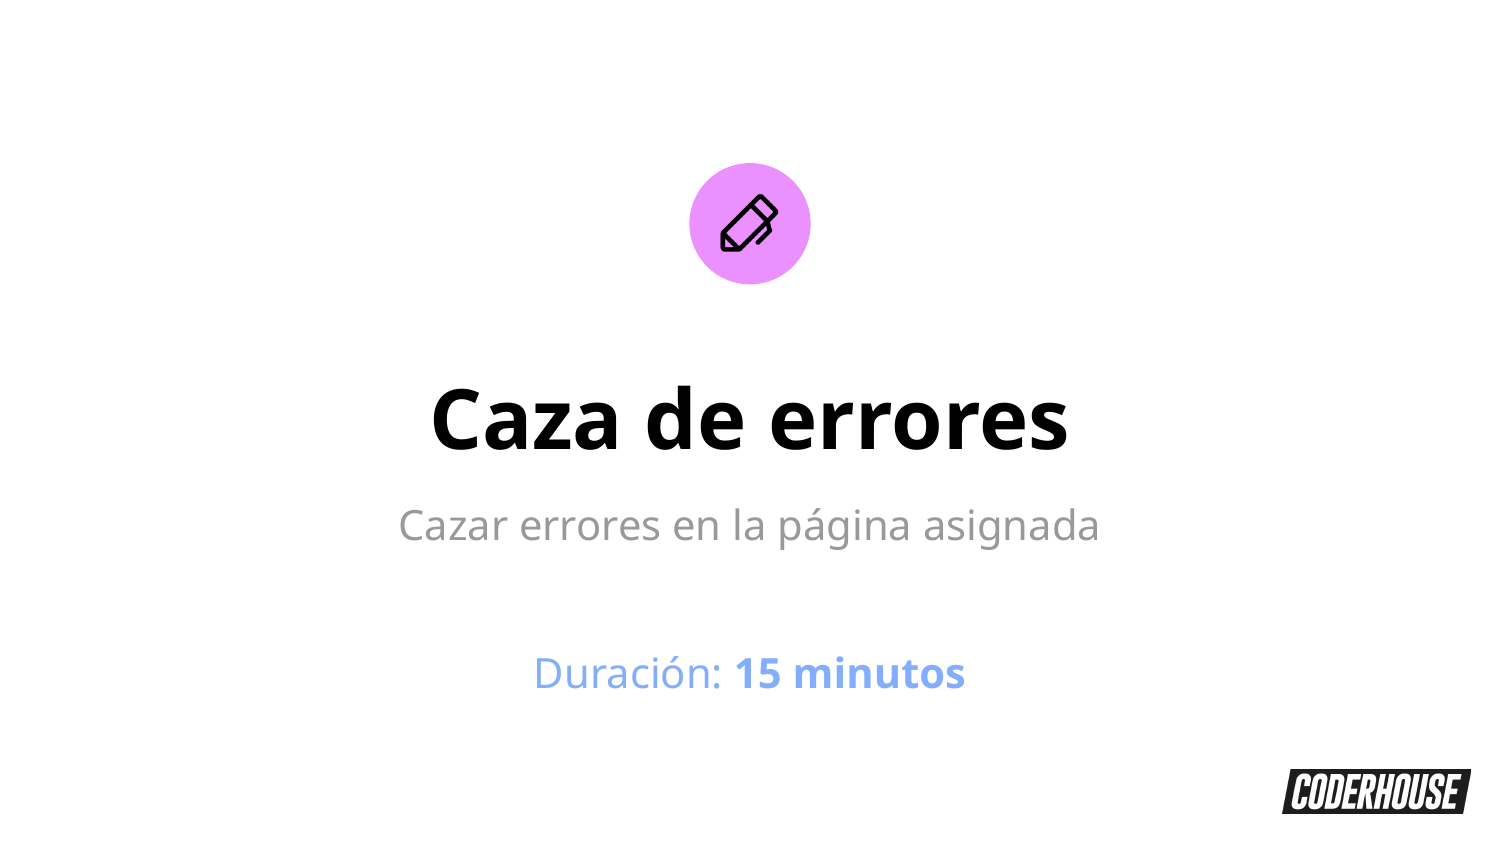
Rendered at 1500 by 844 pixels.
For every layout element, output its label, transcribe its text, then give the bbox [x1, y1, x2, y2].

text_box Cazar errores en la página asignada [161, 483, 1339, 564]
text_box Caza de errores [239, 362, 1261, 483]
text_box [689, 162, 811, 285]
text_box Duración: 15 minutos [161, 631, 1339, 712]
picture [1281, 769, 1471, 814]
